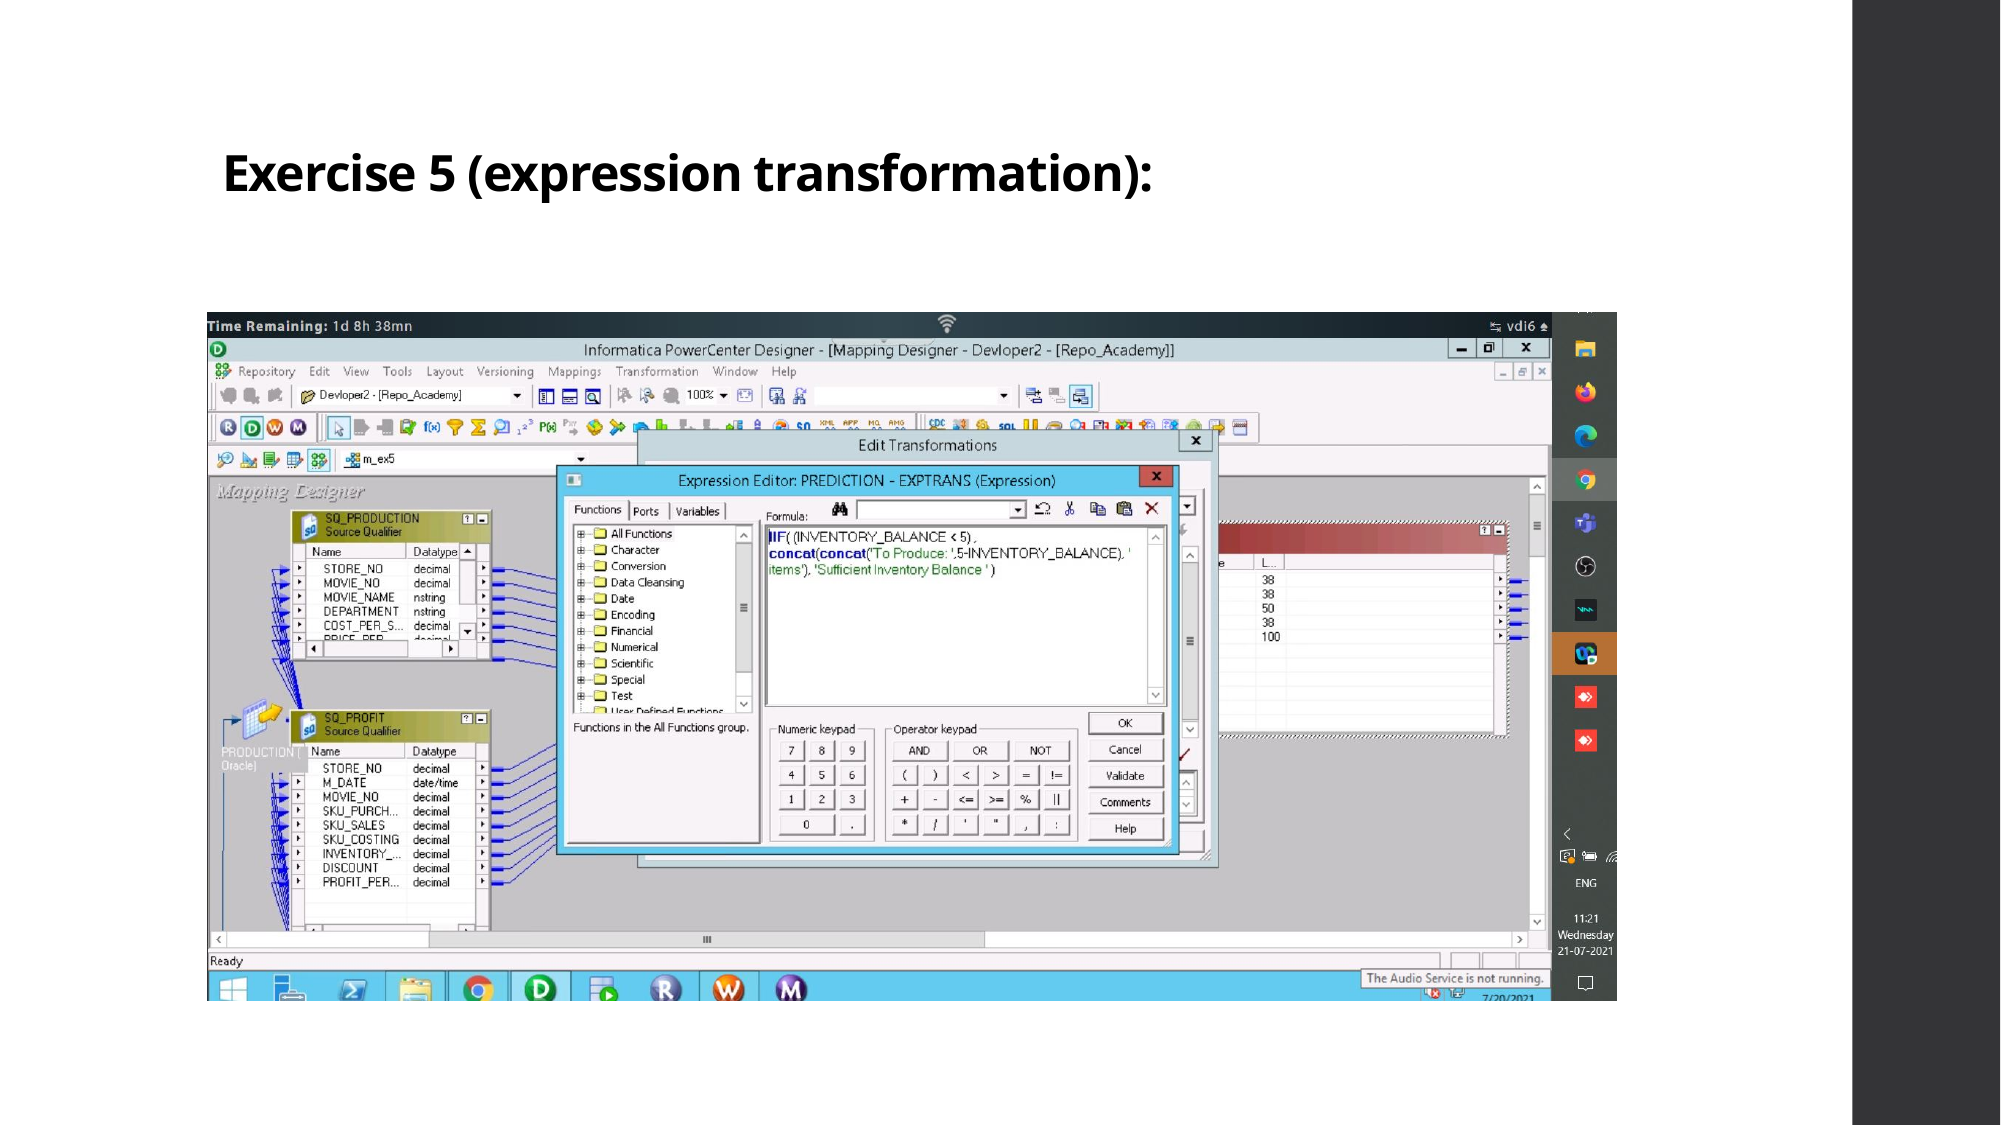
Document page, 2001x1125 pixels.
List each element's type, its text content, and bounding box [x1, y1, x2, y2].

title Exercise 5 (expression transformation): [206, 60, 1797, 210]
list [206, 312, 1618, 1002]
